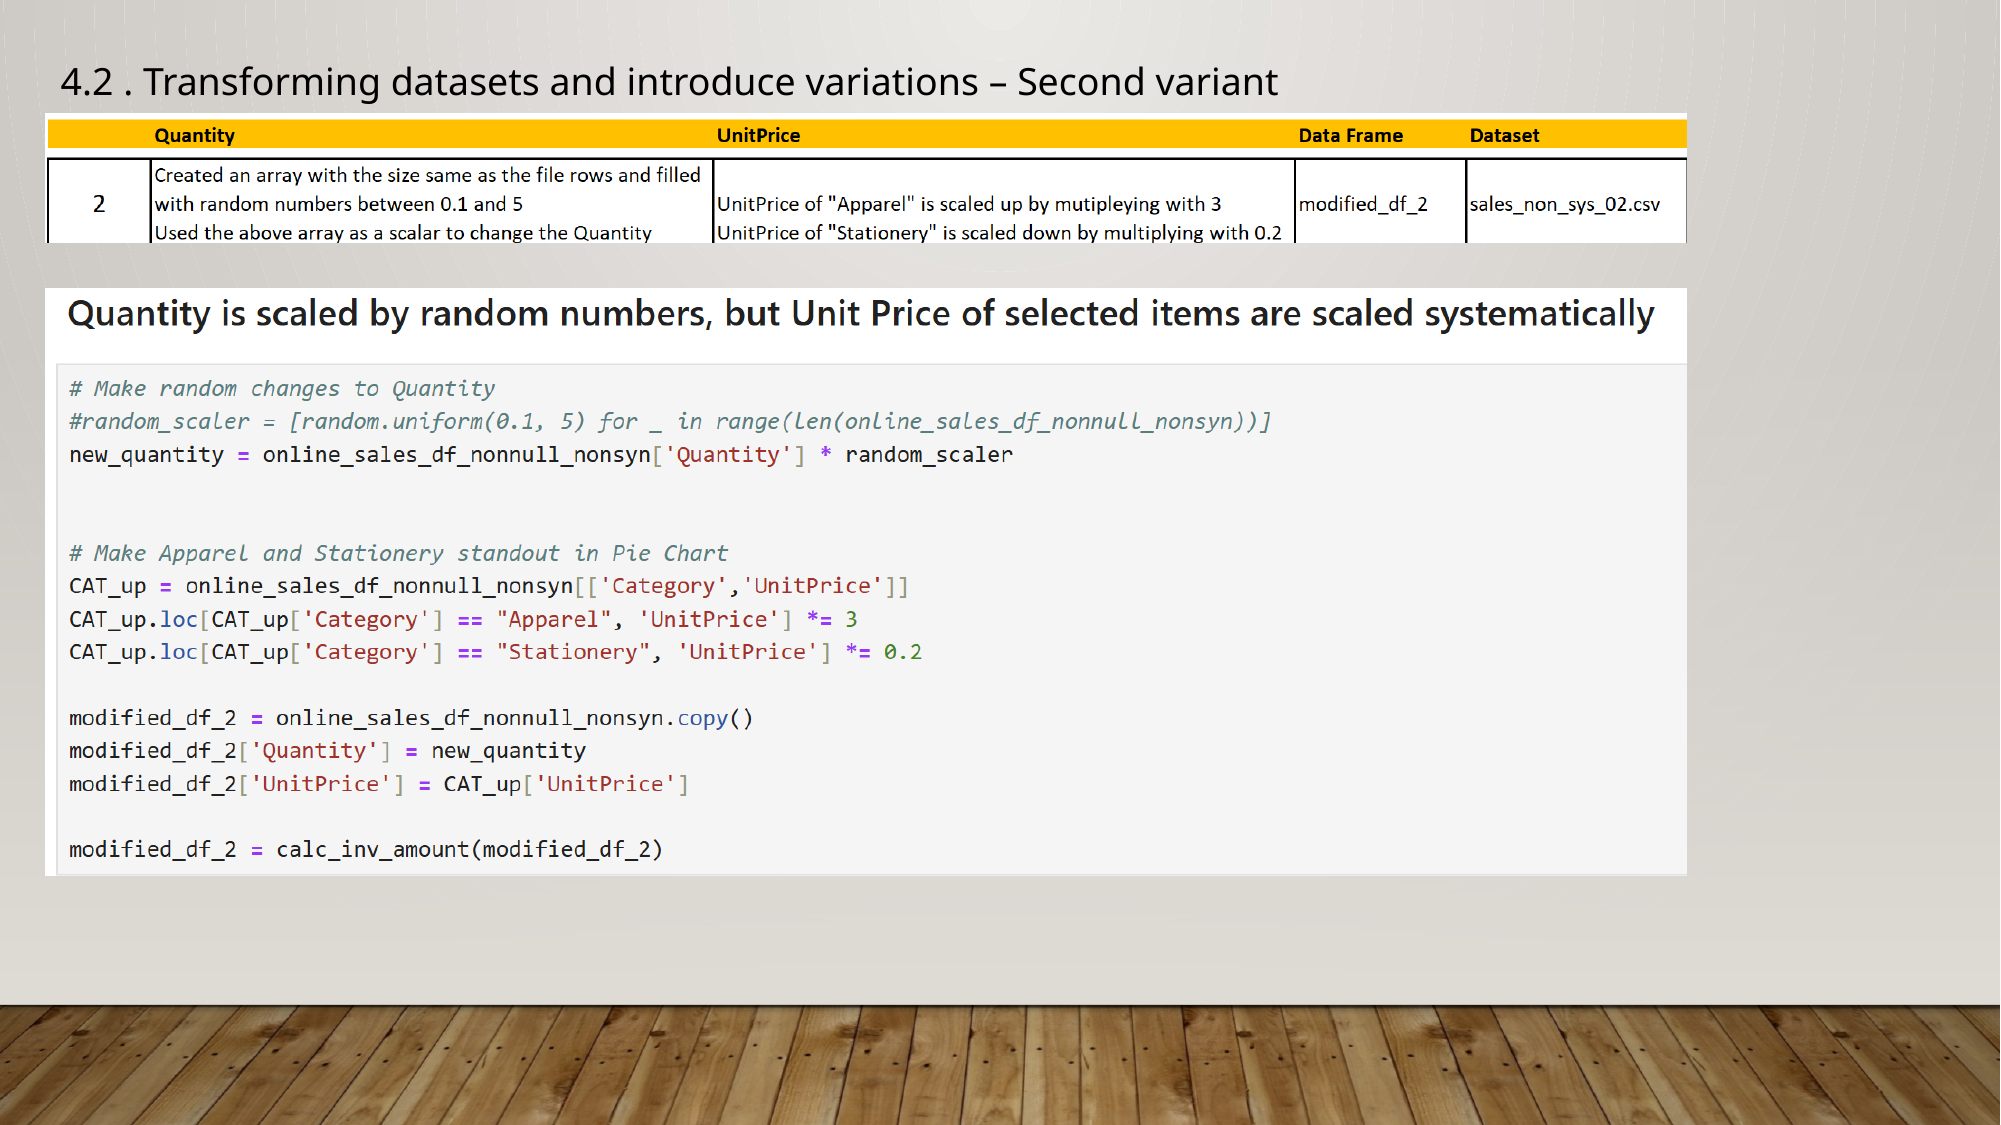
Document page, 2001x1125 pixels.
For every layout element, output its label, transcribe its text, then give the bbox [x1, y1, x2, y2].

picture [0, 1005, 2000, 1125]
text_box 4.2 . Transforming datasets and introduce variations – Second variant [45, 50, 1455, 113]
picture [45, 113, 1687, 244]
picture [45, 288, 1687, 877]
